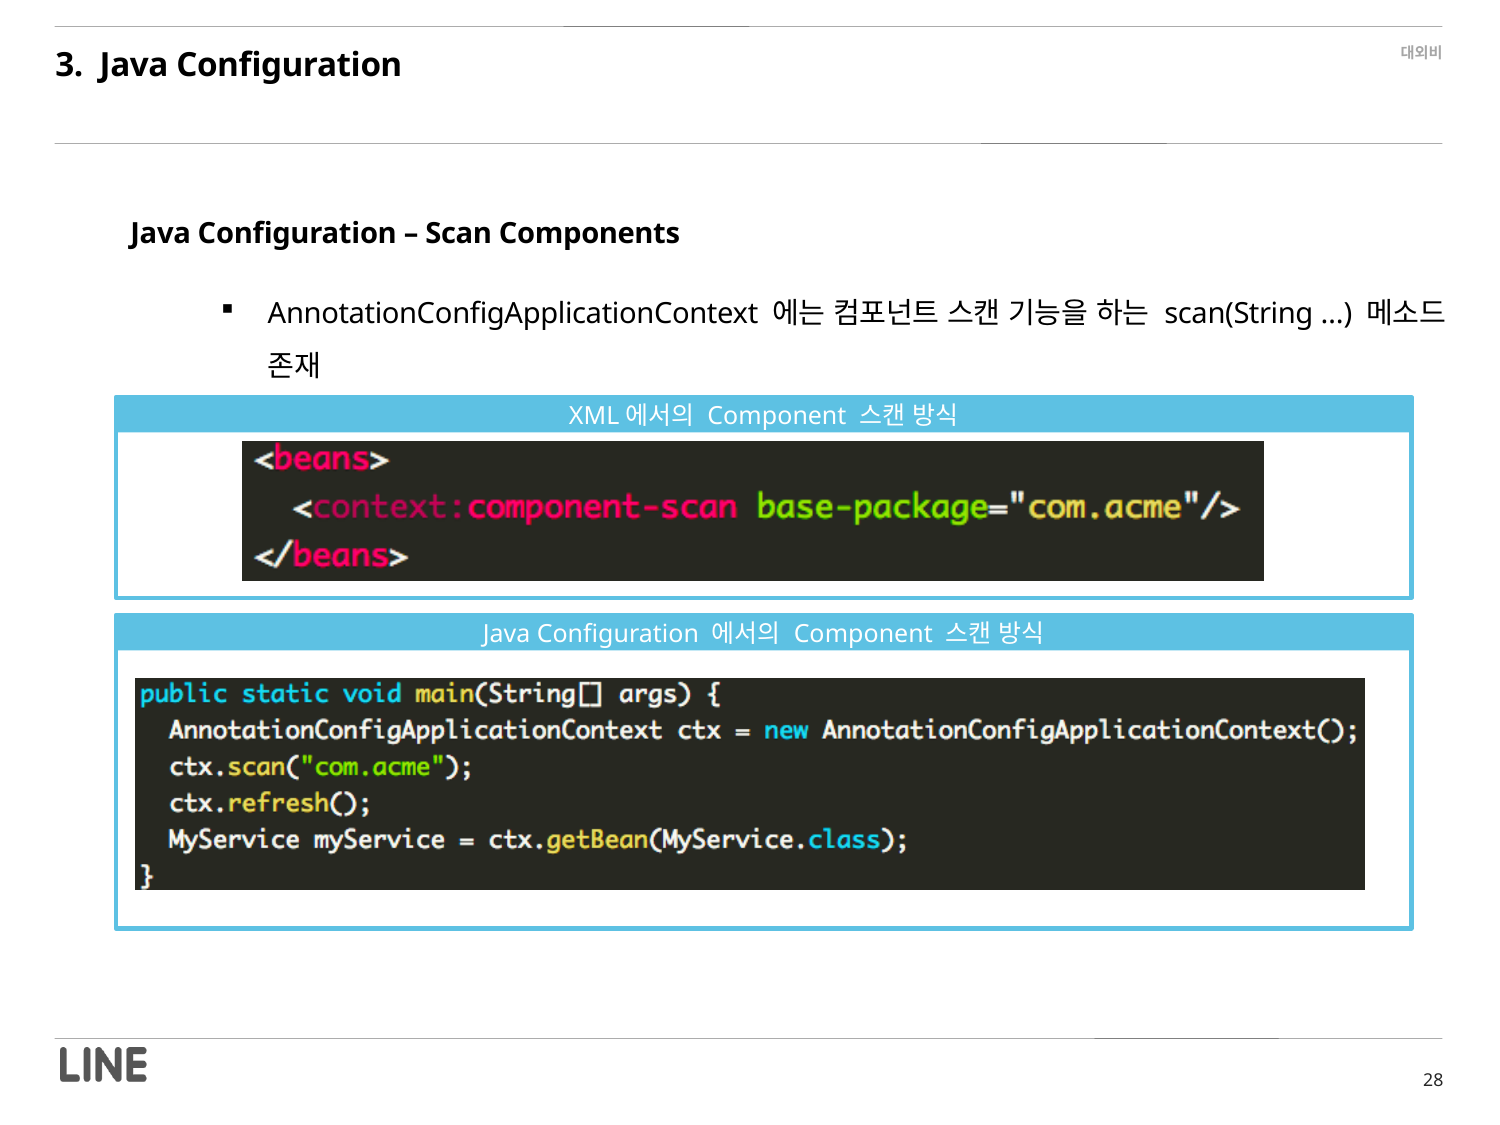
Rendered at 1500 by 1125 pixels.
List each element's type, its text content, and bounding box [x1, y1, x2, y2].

text_box Java Configuration – Scan Components [115, 189, 1365, 257]
picture [135, 678, 1365, 890]
picture [58, 1046, 148, 1082]
text_box XML에서의 Component 스캔 방식 [114, 395, 1414, 435]
text_box Java Configuration 에서의 Component 스캔 방식 [114, 613, 1414, 653]
text_box AnnotationConfigApplicationContext 에는 컴포넌트 스캔 기능을 하는 scan(String …) 메소드 존재 [206, 269, 1495, 390]
text_box 3. Java Configuration [40, 27, 734, 139]
text_box [114, 653, 1414, 931]
picture [241, 441, 1264, 582]
text_box [114, 435, 1414, 600]
